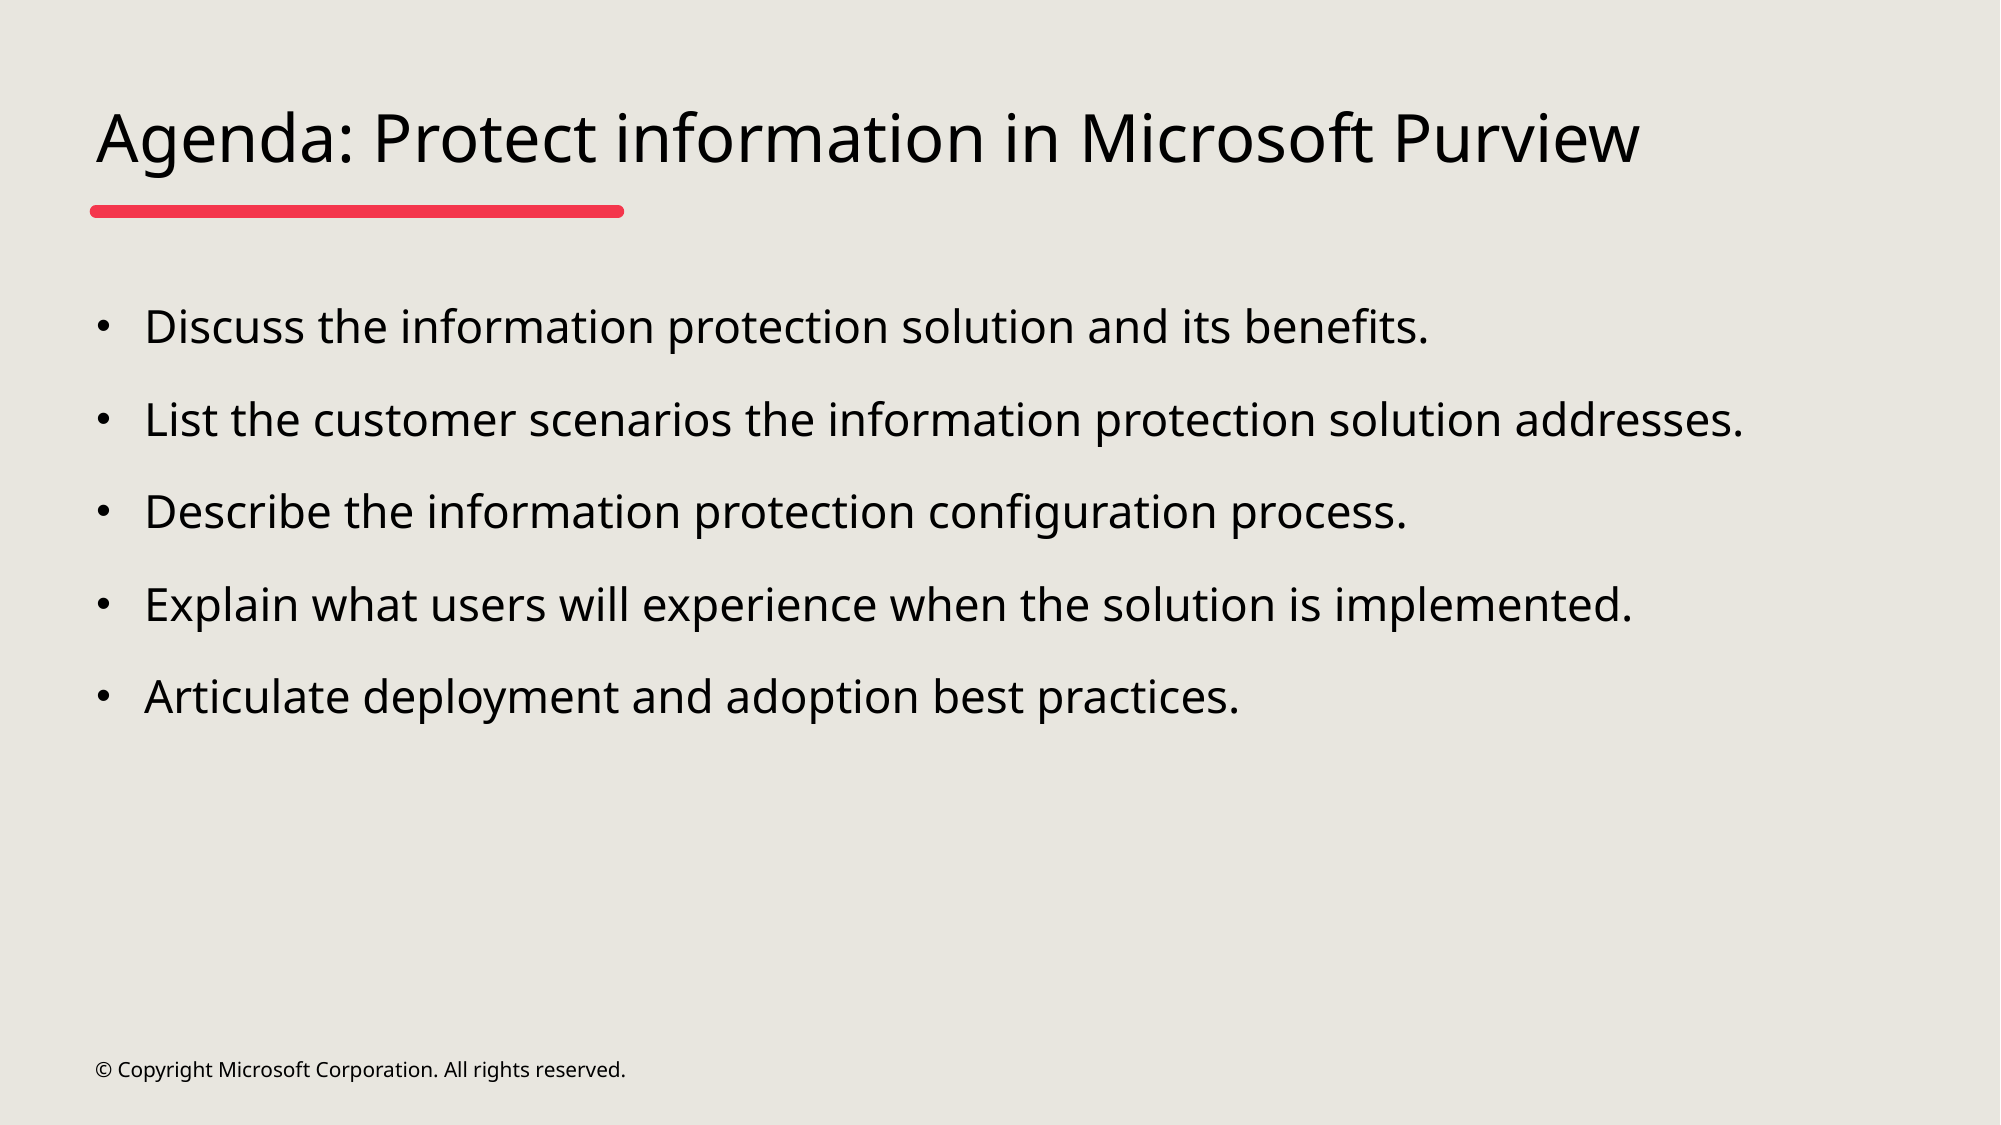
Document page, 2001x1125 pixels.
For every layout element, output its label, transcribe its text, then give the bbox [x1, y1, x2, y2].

list Discuss the information protection solution and its benefits. List the customer scenarios the information protection solution addresses. Describe the information protection configuration process. Explain what users will experience when the solution is implemented. Articulate deployment and adoption best practices. [96, 298, 1903, 728]
title Agenda: Protect information in Microsoft Purview [96, 96, 1903, 177]
